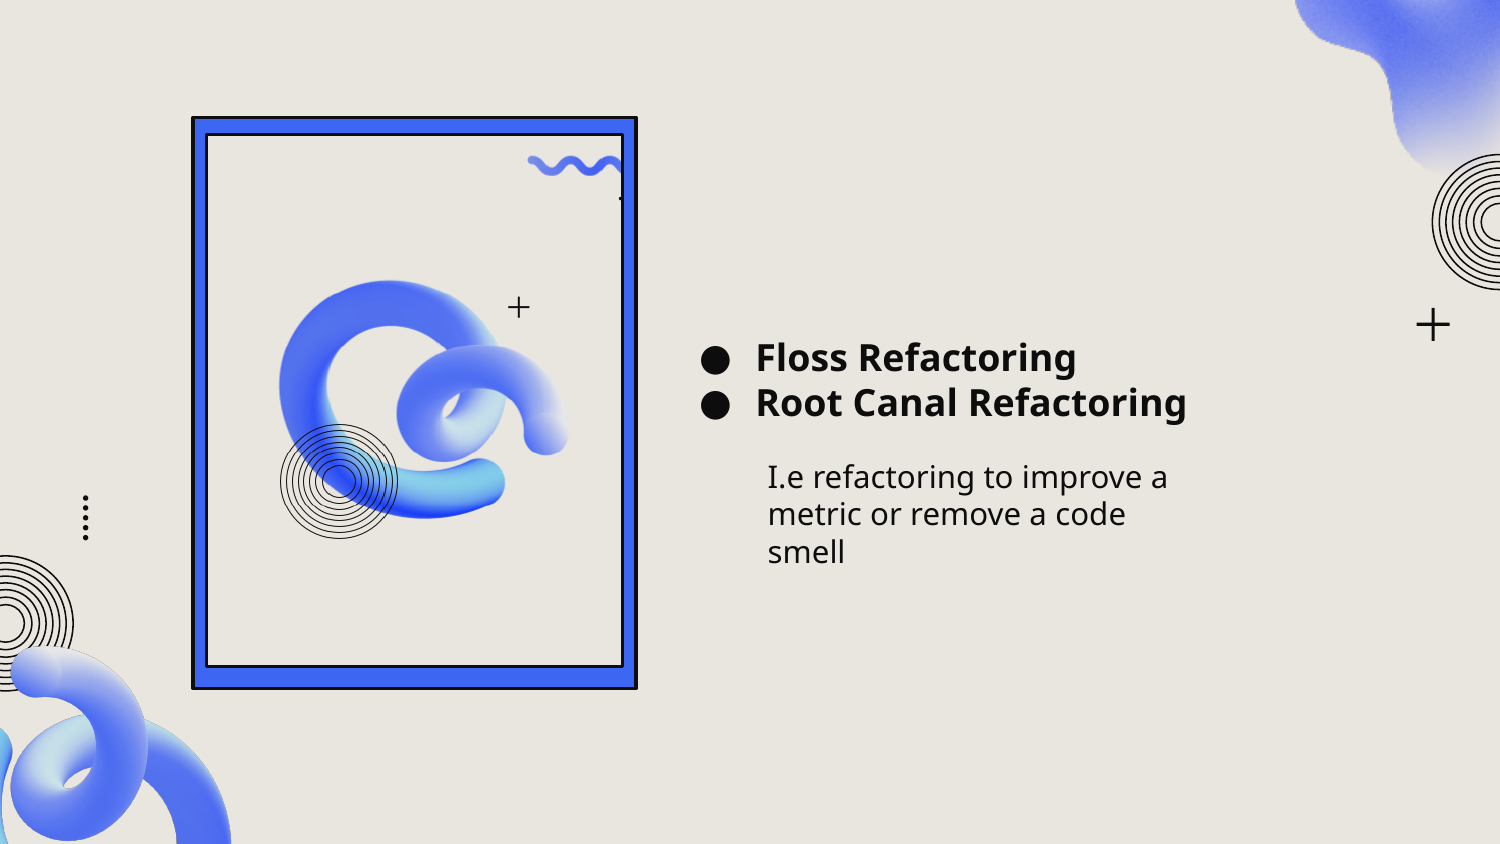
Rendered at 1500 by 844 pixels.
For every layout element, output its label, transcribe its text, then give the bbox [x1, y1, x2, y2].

text_box I.e refactoring to improve a metric or remove a code smell [752, 442, 1224, 545]
picture [0, 615, 250, 844]
text_box Floss Refactoring Root Canal Refactoring [665, 318, 1249, 449]
text_box [192, 117, 637, 689]
picture [207, 135, 622, 665]
